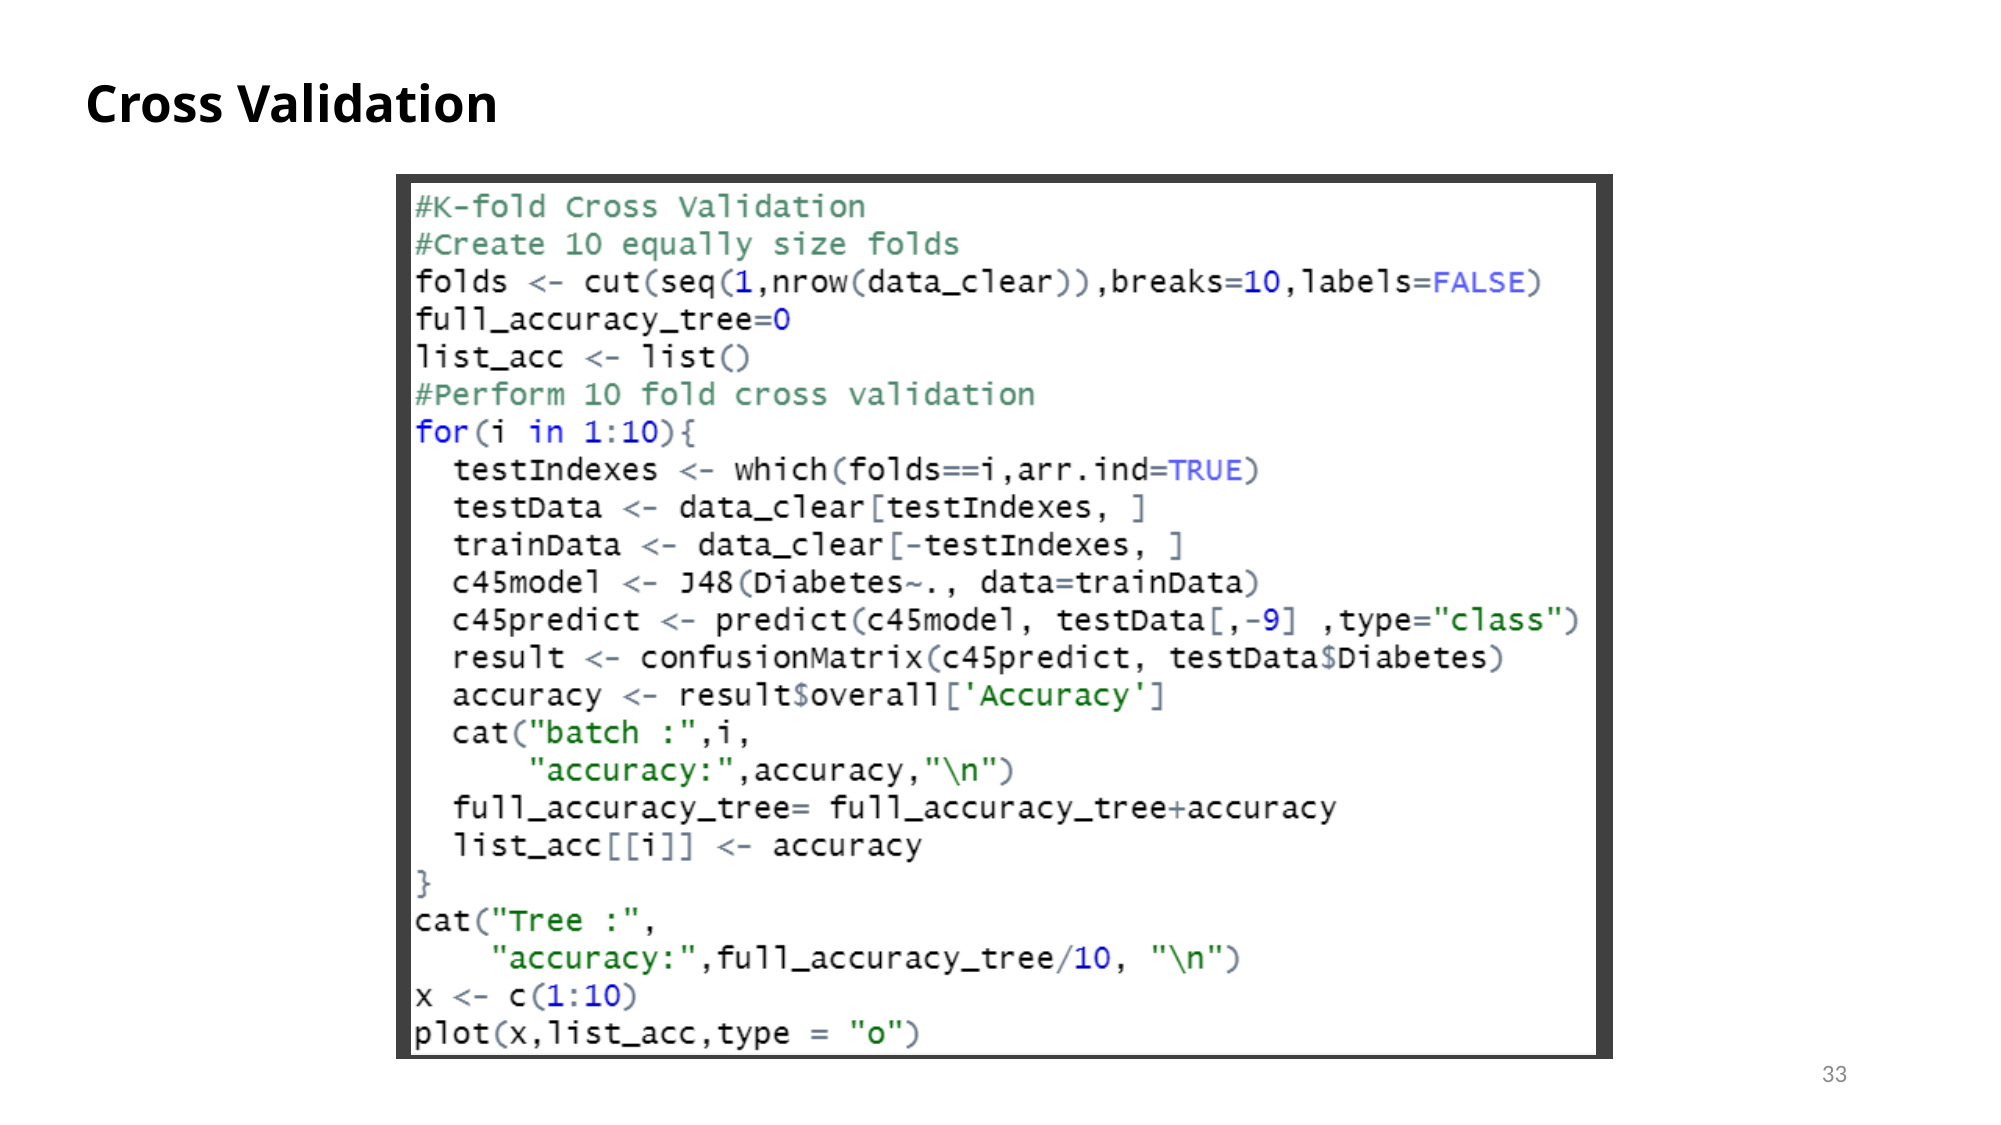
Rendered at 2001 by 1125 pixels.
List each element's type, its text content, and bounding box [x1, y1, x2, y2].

slide_number 33 [1412, 1042, 1863, 1103]
title Cross Validation [70, 70, 1569, 142]
picture [396, 174, 1613, 1060]
